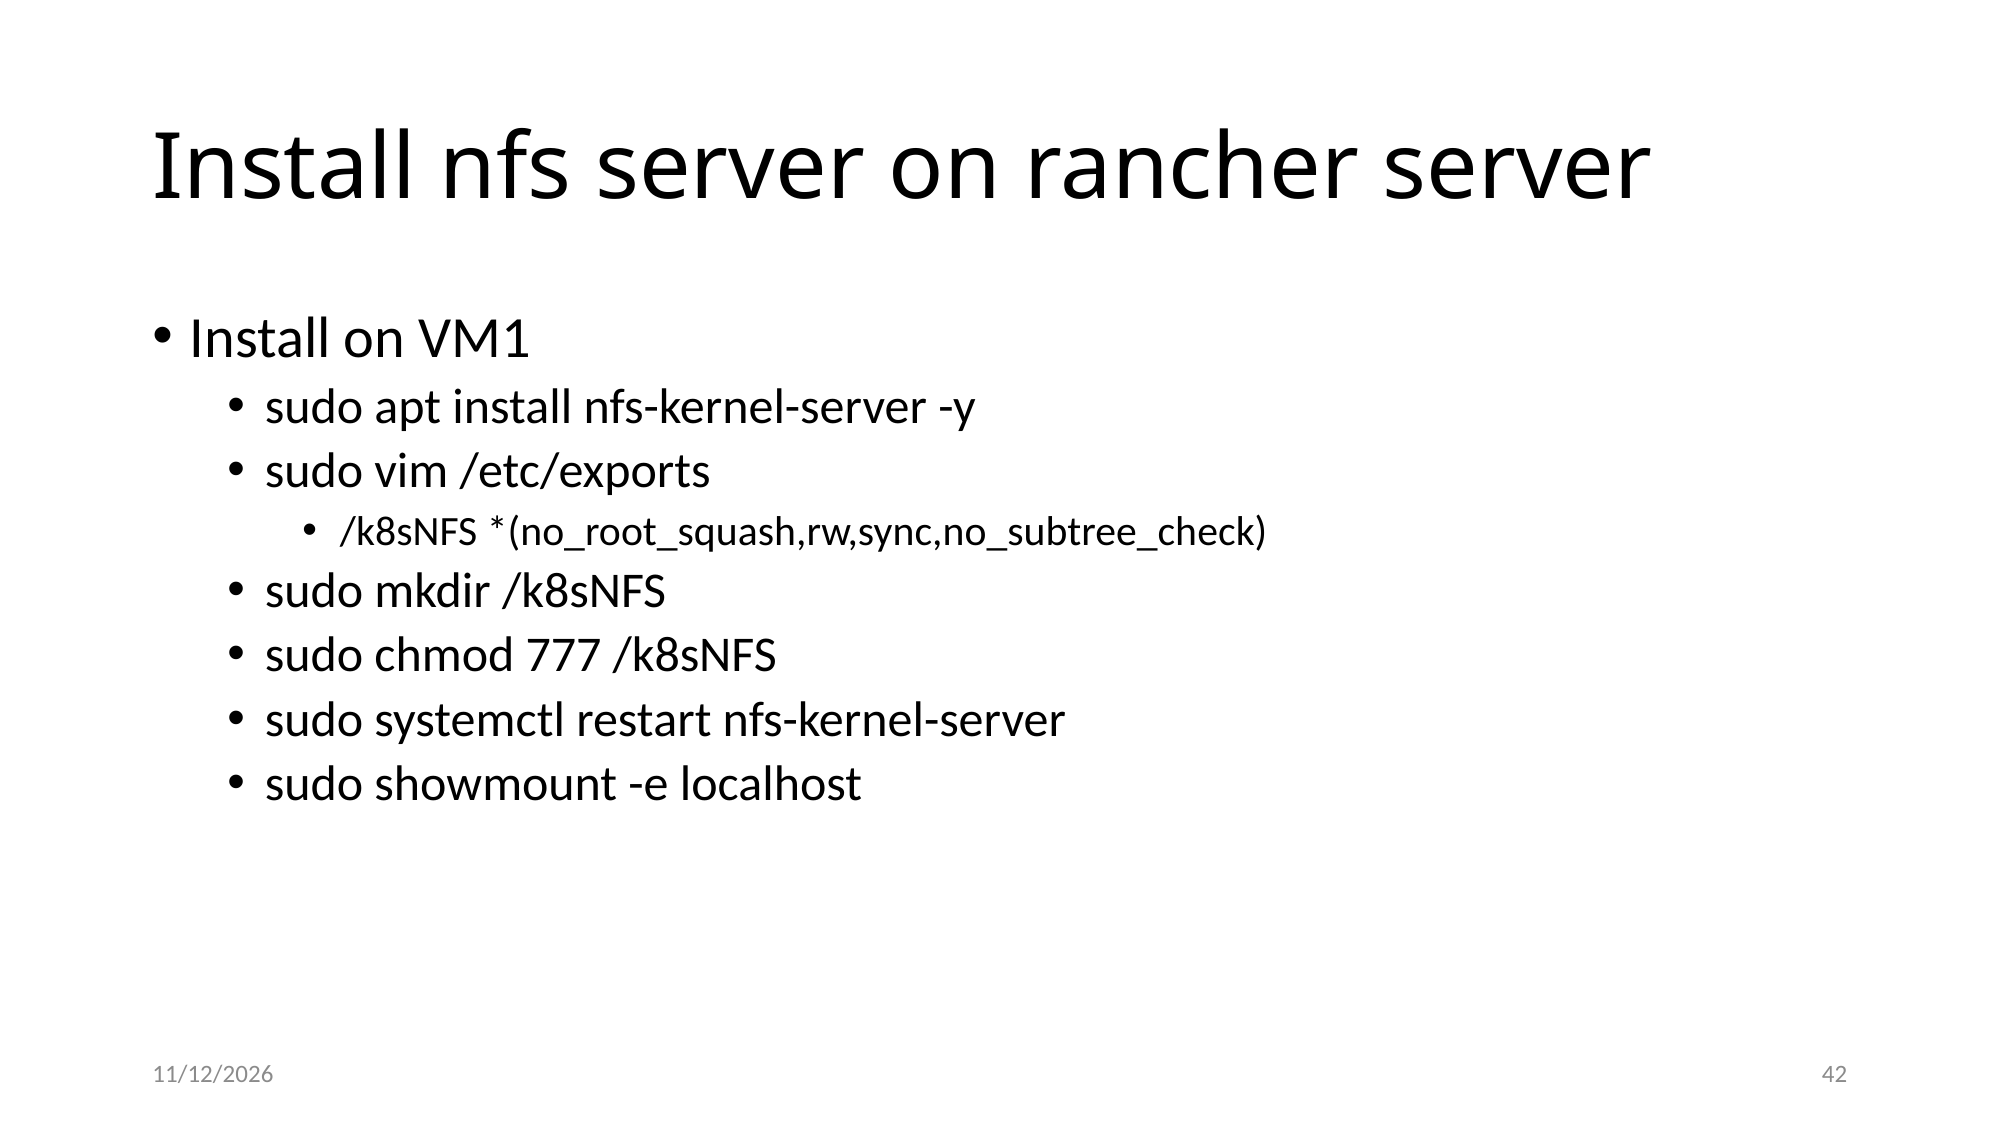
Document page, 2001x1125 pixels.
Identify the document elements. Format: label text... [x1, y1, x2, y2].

list Install on VM1 sudo apt install nfs-kernel-server -y sudo vim /etc/exports /k8sNFS *(no_root_squash,rw,sync,no_subtree_check) sudo mkdir /k8sNFS sudo chmod 777 /k8sNFS sudo systemctl restart nfs-kernel-server sudo showmount -e localhost [137, 299, 1863, 1014]
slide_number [137, 1042, 588, 1103]
slide_number 42 [1412, 1042, 1863, 1103]
title Install nfs server on rancher server [137, 59, 1863, 278]
